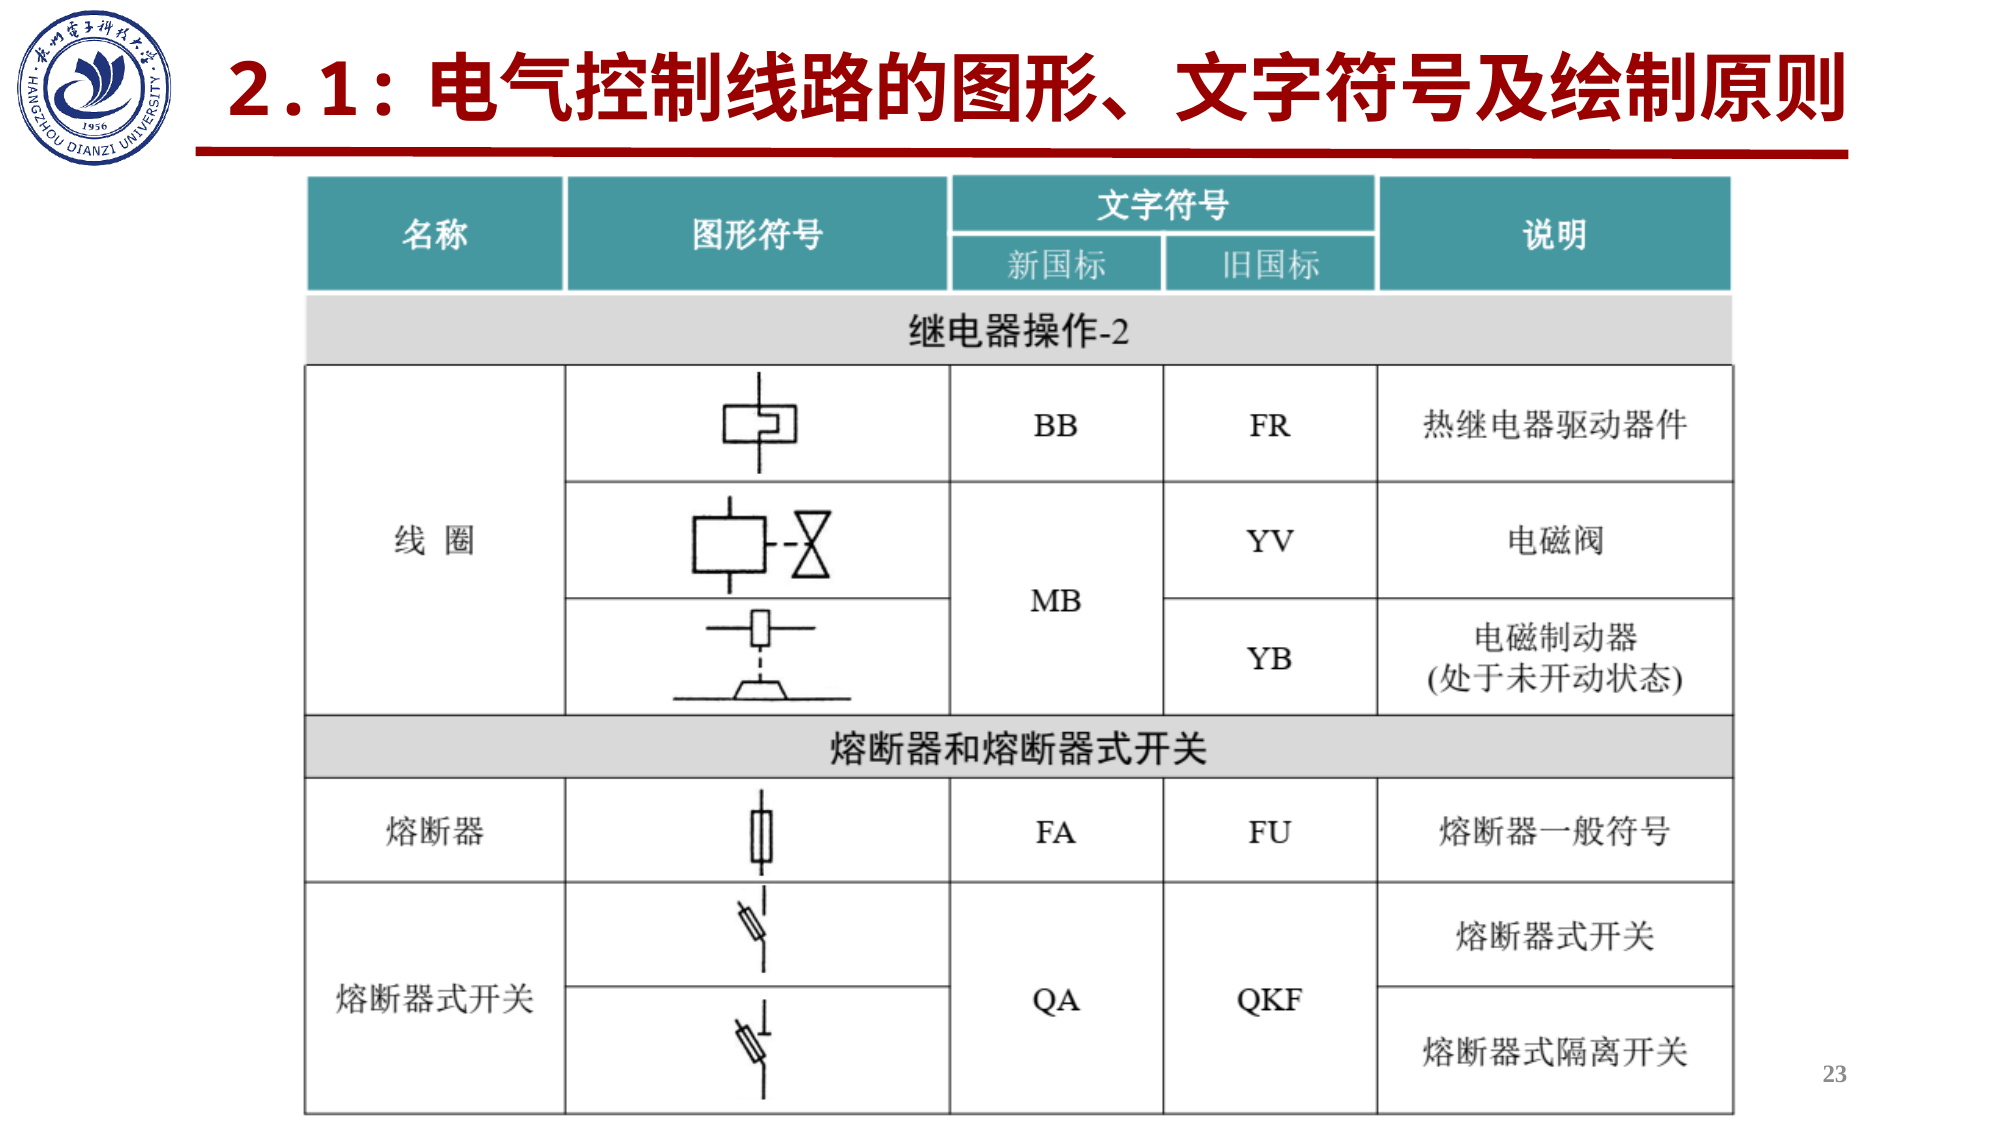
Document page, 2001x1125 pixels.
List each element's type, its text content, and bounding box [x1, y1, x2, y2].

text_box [195, 151, 1849, 155]
picture [293, 172, 1751, 1125]
text_box 2.1:电气控制线路的图形、文字符号及绘制原则 [211, 32, 1864, 138]
picture [14, 2, 175, 174]
slide_number 23 [1751, 1042, 1863, 1103]
